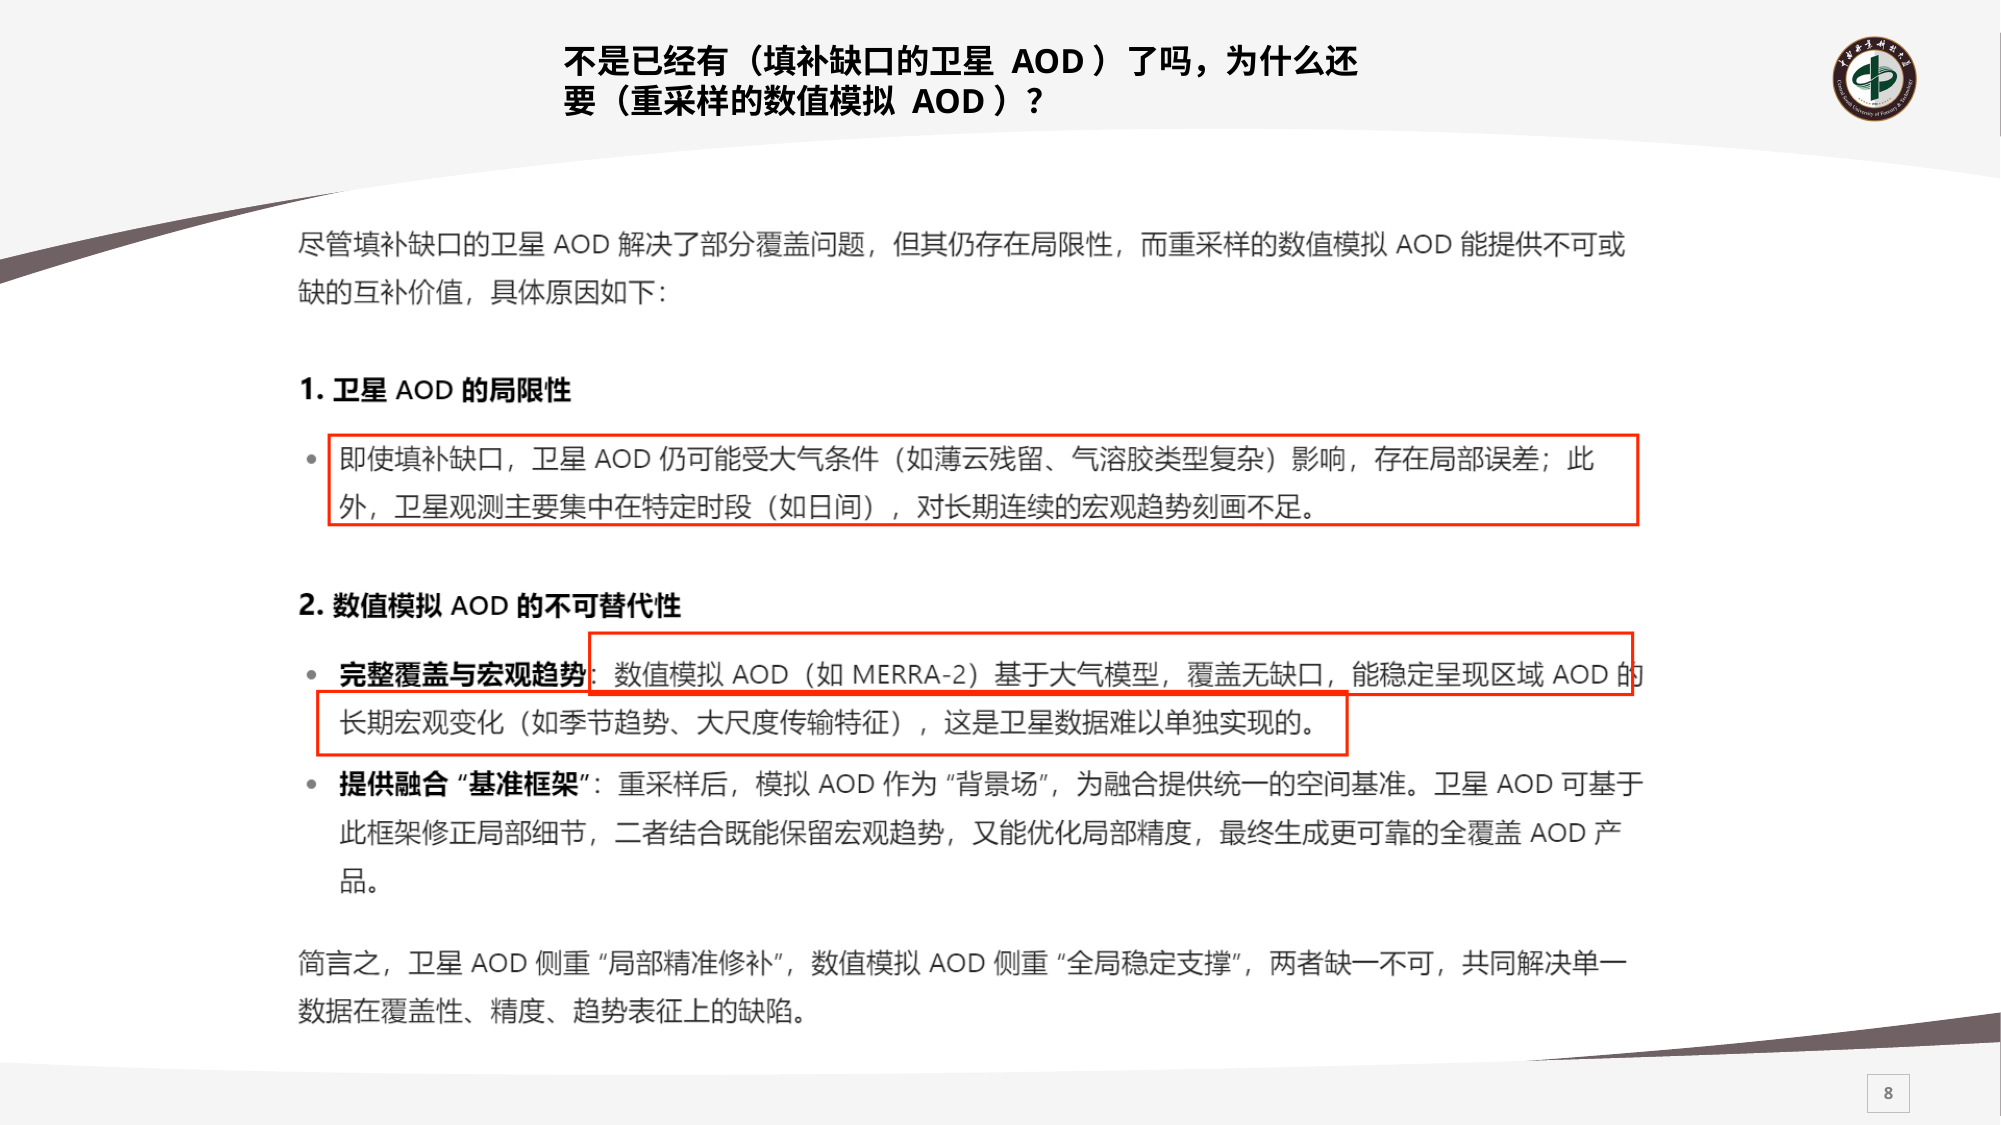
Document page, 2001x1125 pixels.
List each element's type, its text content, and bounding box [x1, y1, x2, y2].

text_box 不是已经有（填补缺口的卫星 AOD）了吗，为什么还要（重采样的数值模拟 AOD）？ [549, 32, 1383, 128]
picture [1831, 35, 1918, 123]
picture [263, 219, 1704, 1043]
